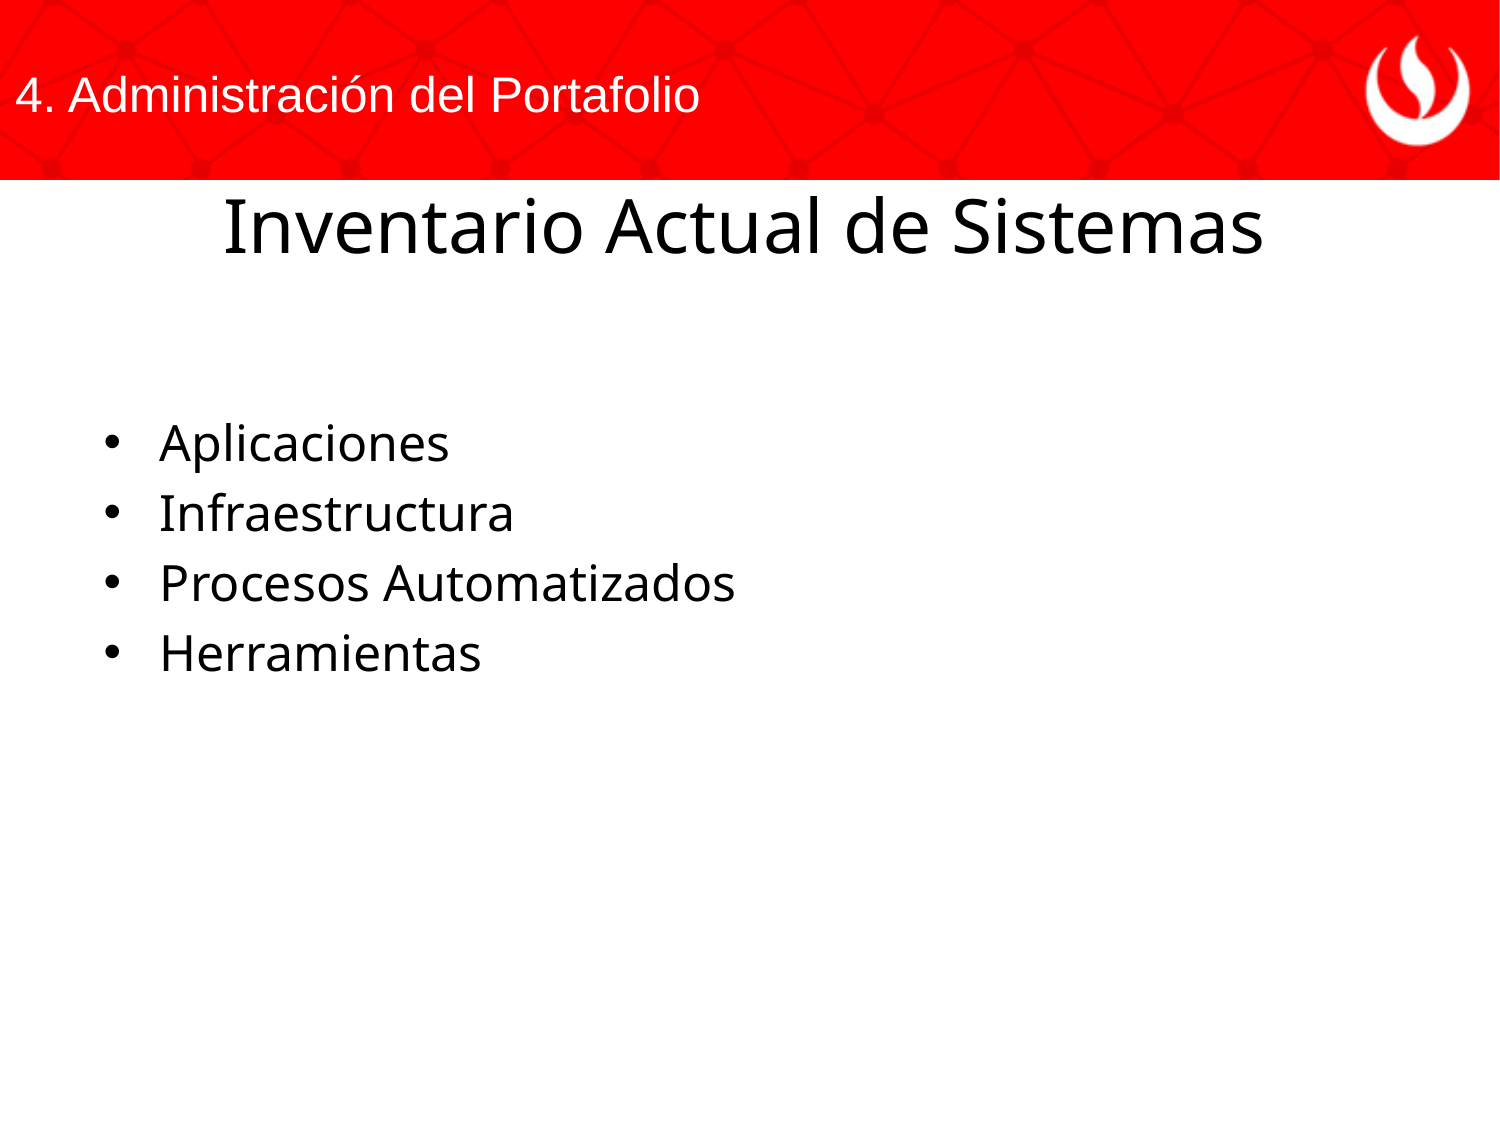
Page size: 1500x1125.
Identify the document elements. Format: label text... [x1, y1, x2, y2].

text_box Aplicaciones Infraestructura Procesos Automatizados Herramientas [88, 403, 1401, 983]
text_box Inventario Actual de Sistemas [88, 148, 1401, 299]
picture [1350, 0, 1500, 180]
title 4. Administración del Portafolio [0, 0, 1350, 187]
